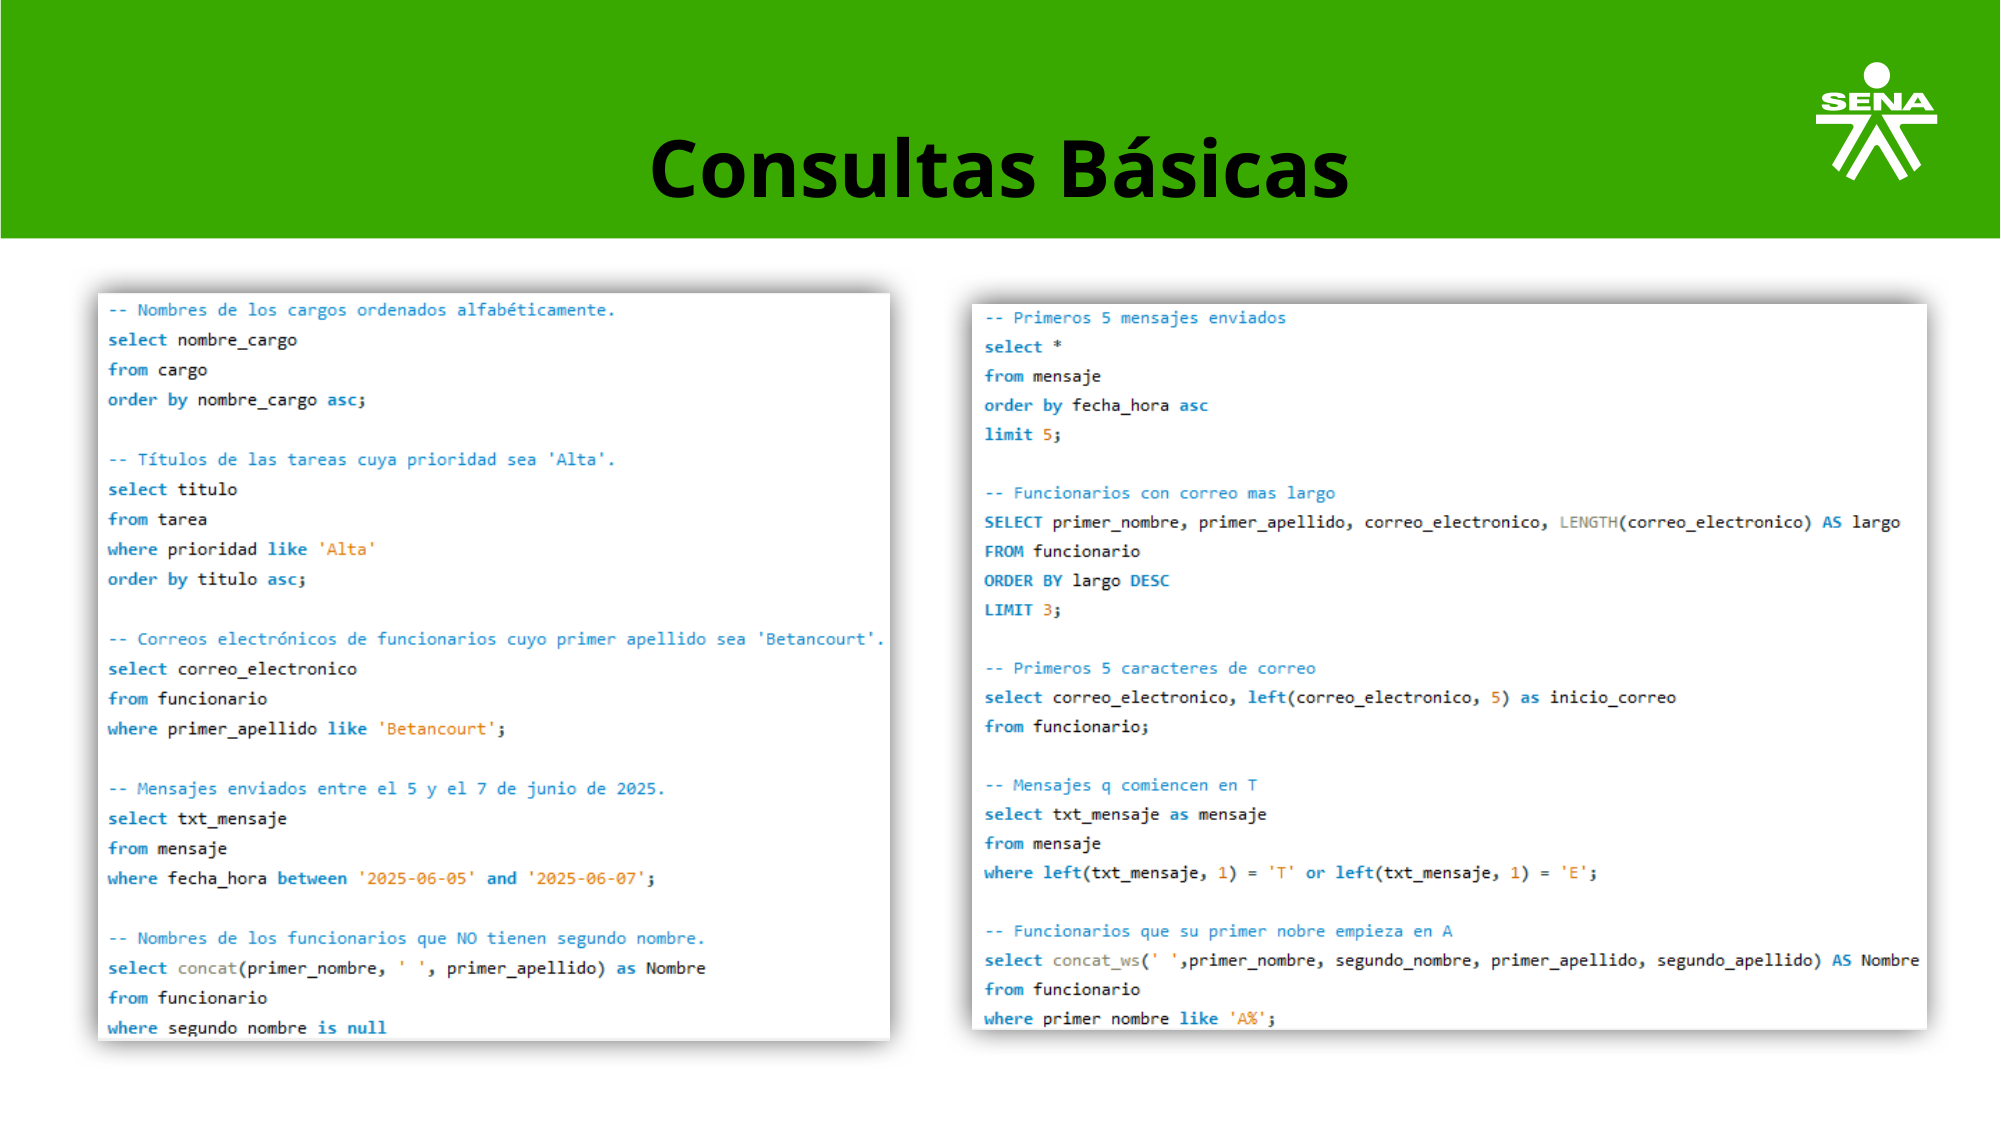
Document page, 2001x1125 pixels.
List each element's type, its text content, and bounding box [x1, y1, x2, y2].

title Consultas Básicas [137, 59, 1863, 278]
picture [0, 0, 2001, 1125]
